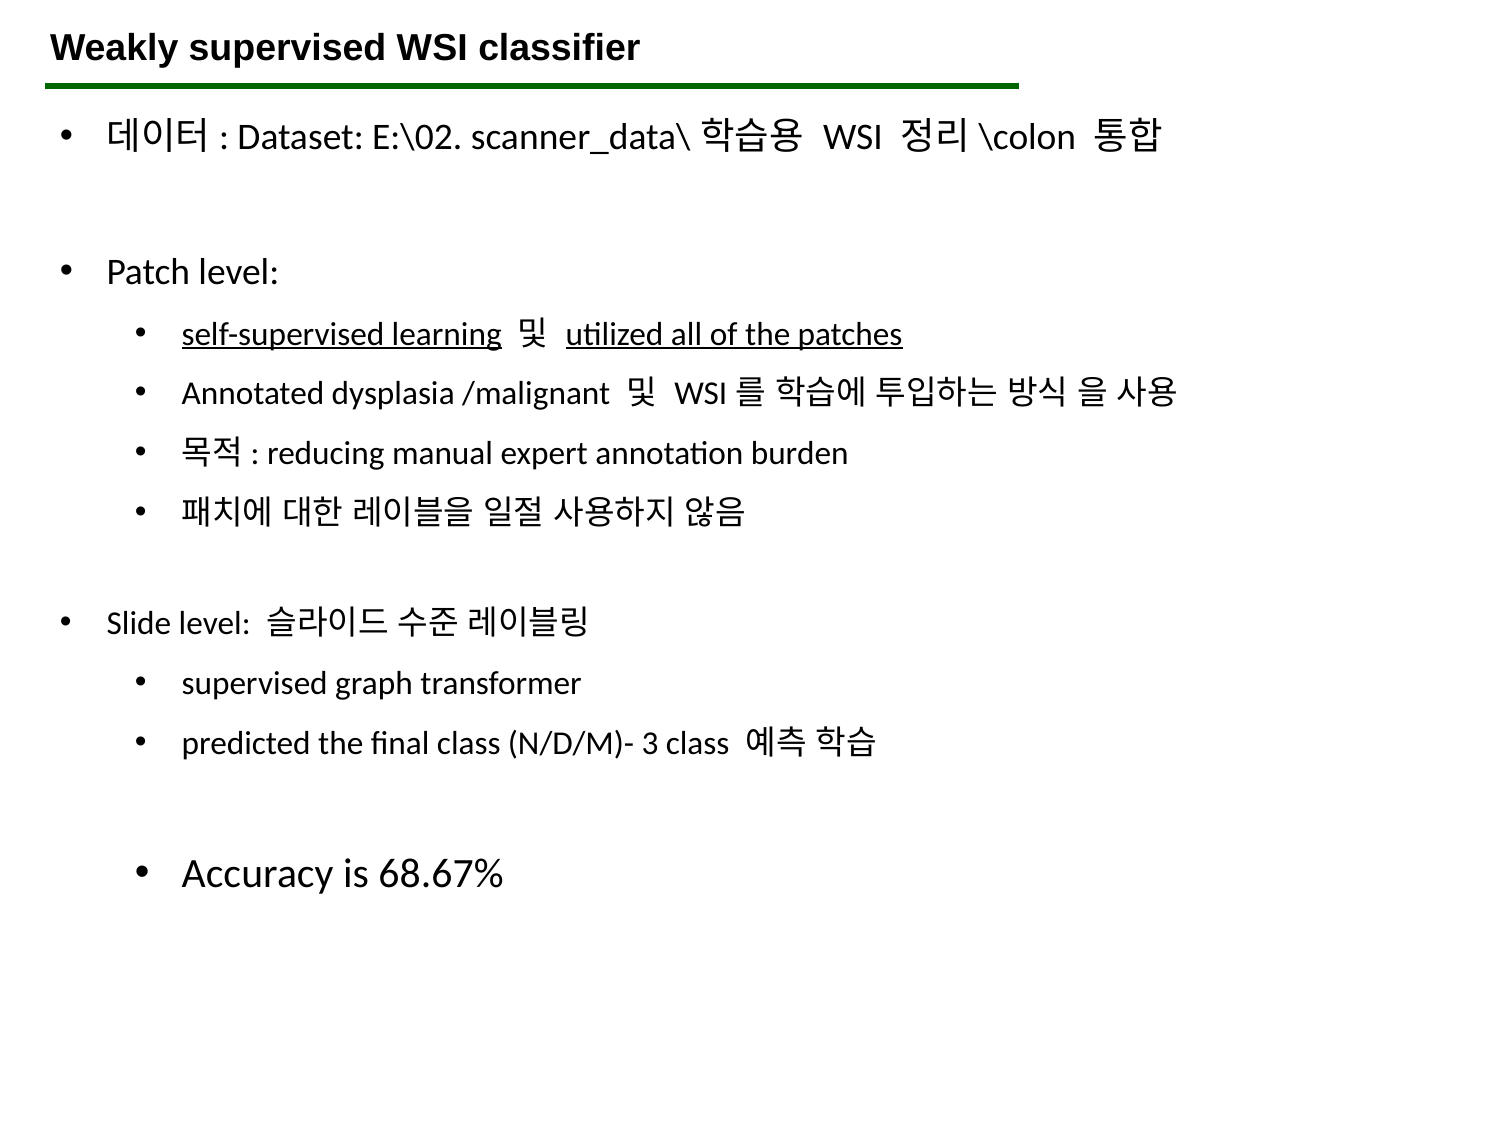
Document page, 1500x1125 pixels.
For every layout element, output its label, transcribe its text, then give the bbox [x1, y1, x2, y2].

text_box Weakly supervised WSI classifier [0, 16, 731, 76]
text_box 데이터: Dataset: E:\02. scanner_data\학습용 WSI 정리\colon 통합 Patch level: self-supervised learning 및 utilized all of the patches Annotated dysplasia /malignant 및 WSI를 학습에 투입하는 방식 을 사용 목적: reducing manual expert annotation burden 패치에 대한 레이블을 일절 사용하지 않음 Slide level: 슬라이드 수준 레이블링 supervised graph transformer predicted the final class (N/D/M)- 3 class 예측 학습 Accuracy is 68.67% [45, 104, 1273, 904]
